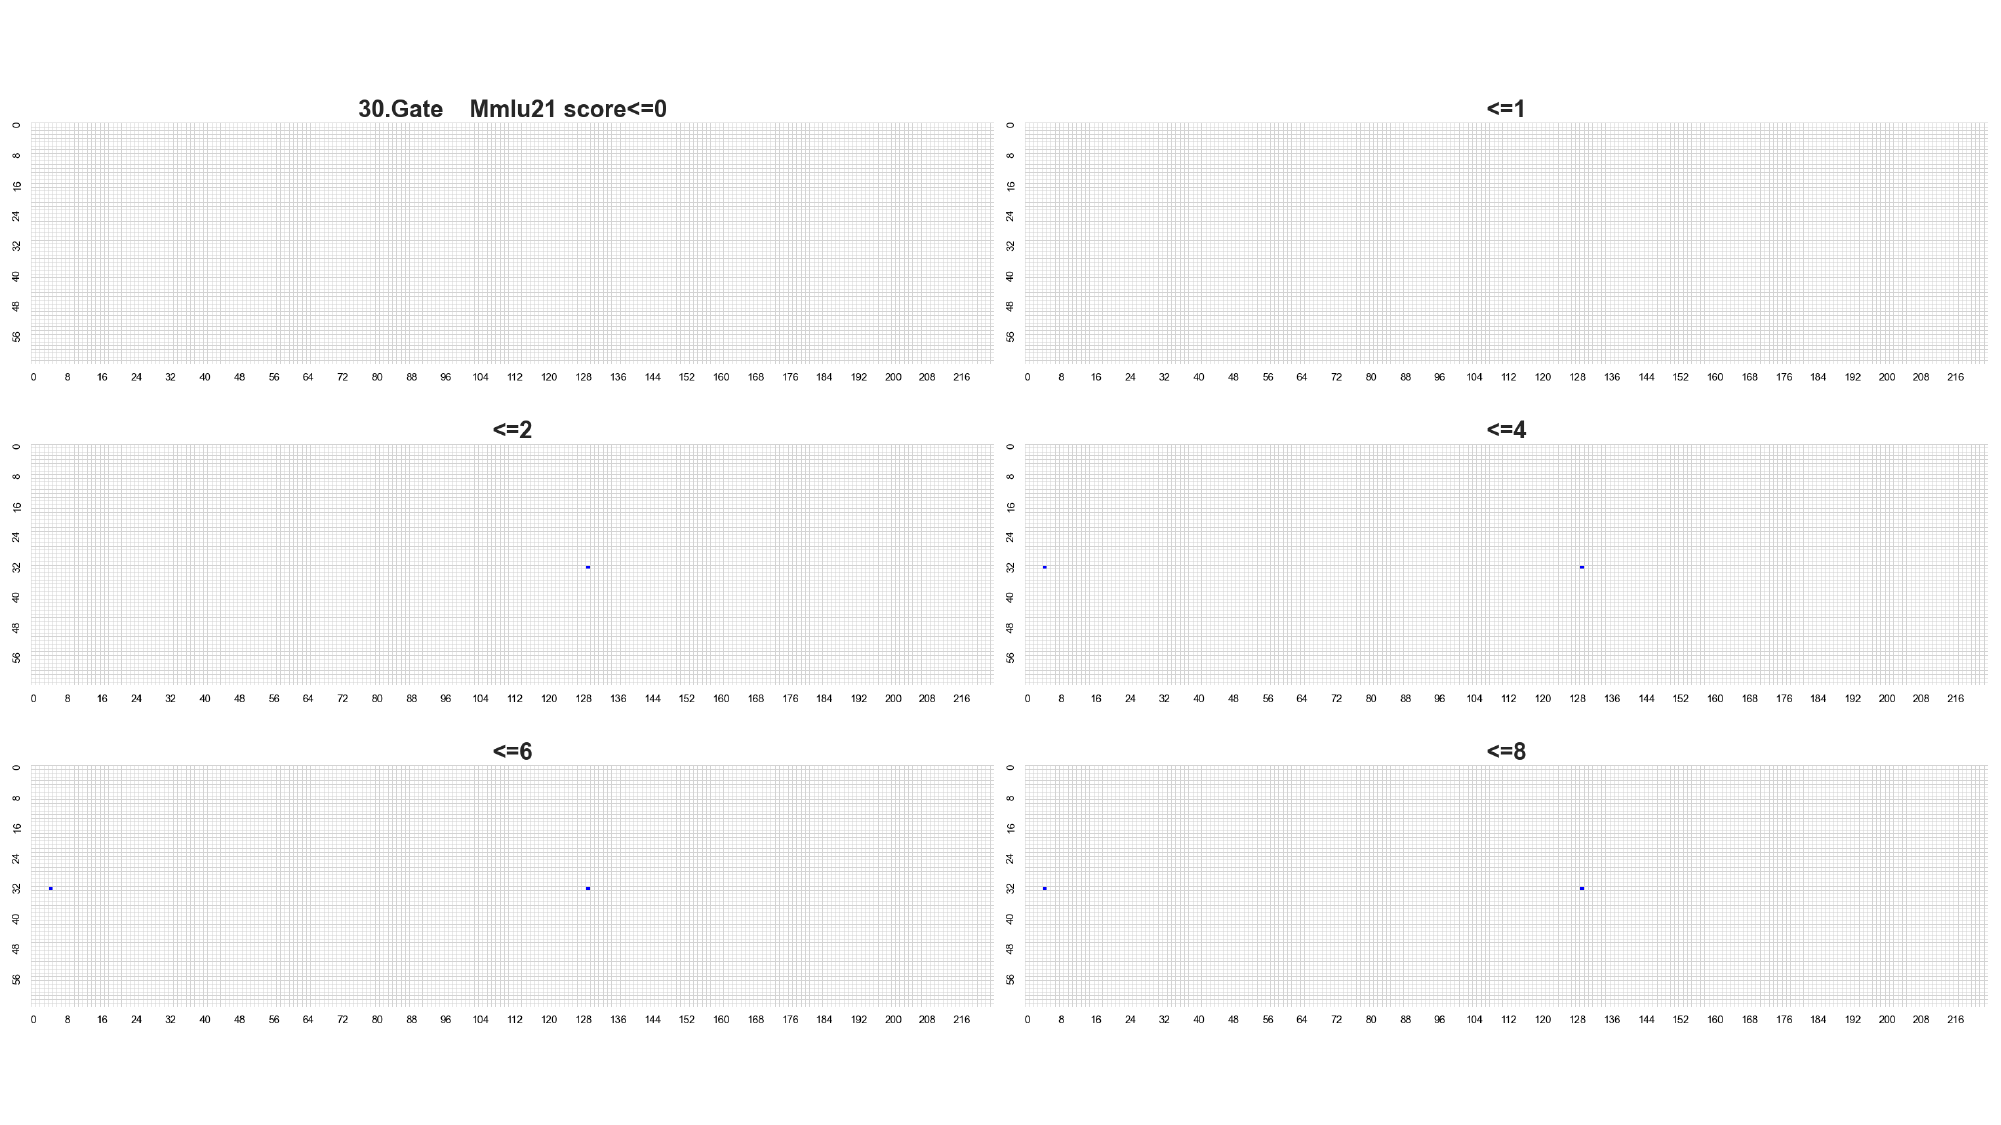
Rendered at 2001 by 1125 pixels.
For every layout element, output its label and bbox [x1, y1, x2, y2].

picture [0, 87, 2000, 1037]
